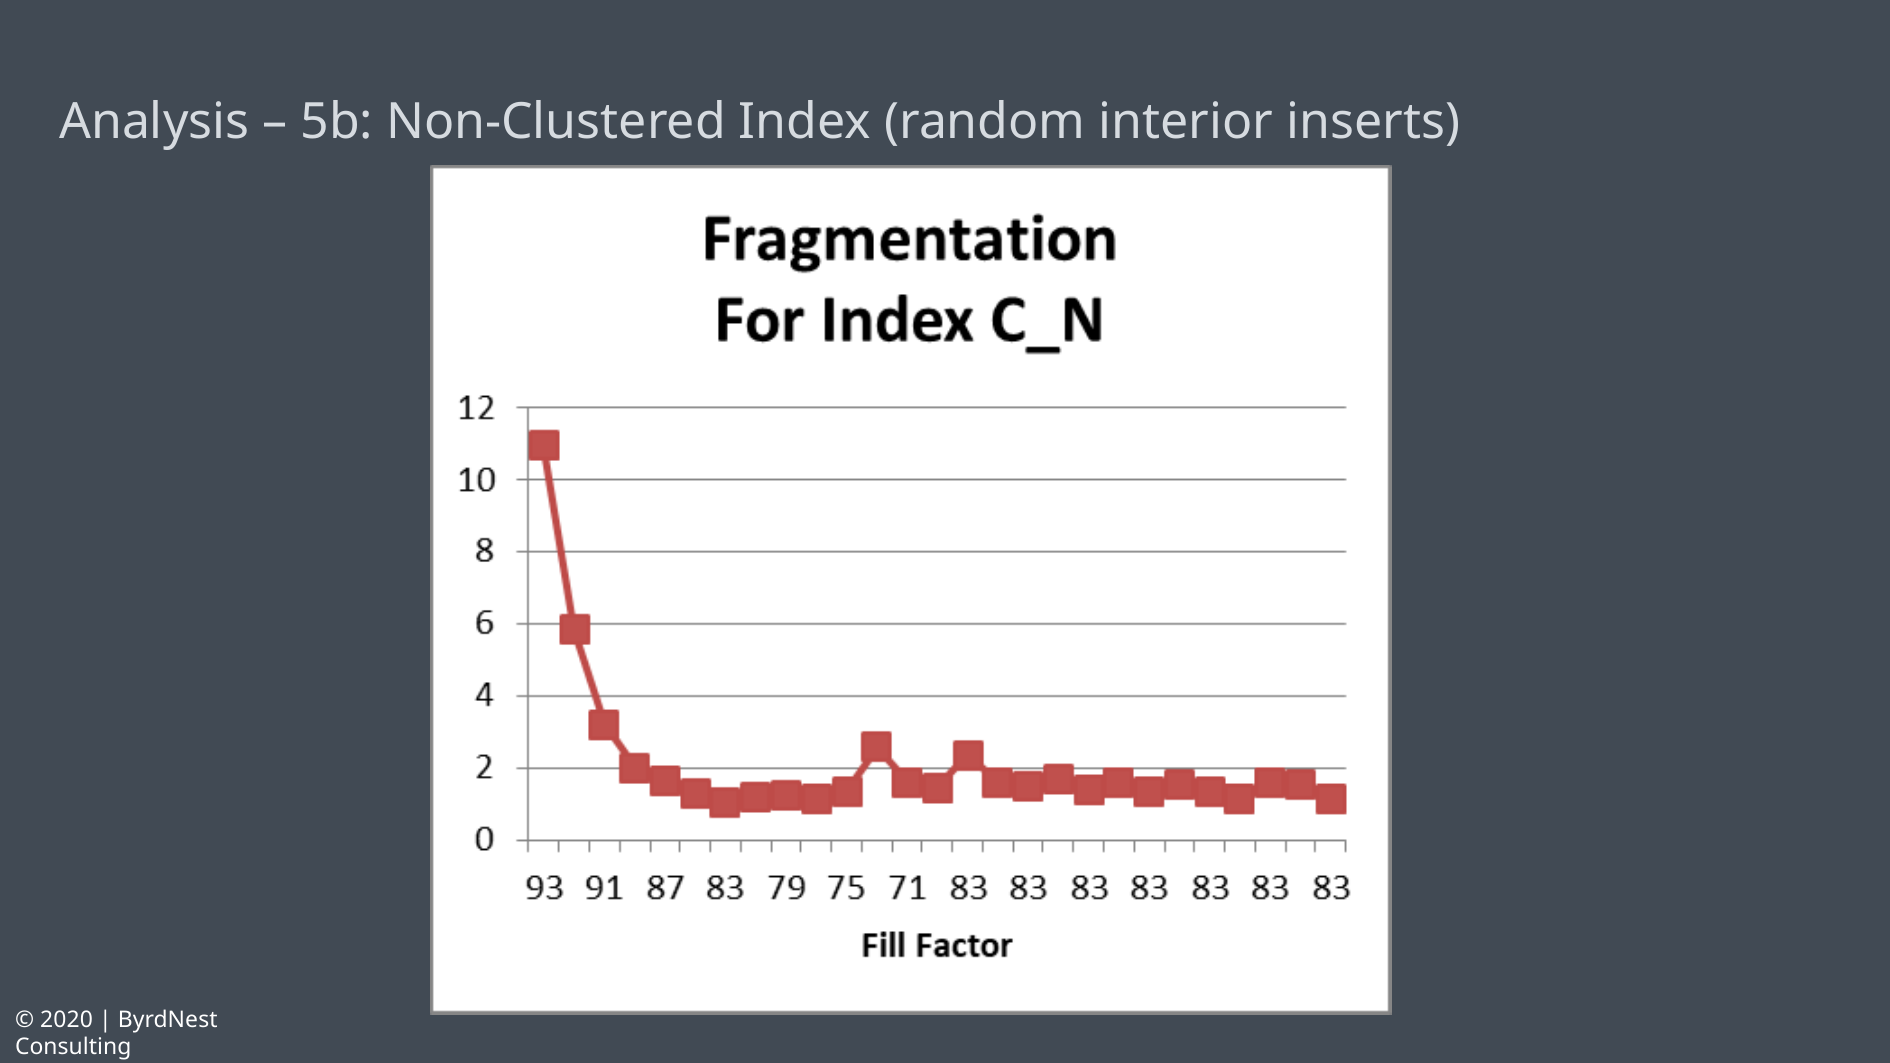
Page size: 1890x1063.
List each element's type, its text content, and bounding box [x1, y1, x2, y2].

title Analysis – 5b: Non-Clustered Index (random interior inserts) [59, 59, 1831, 178]
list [430, 165, 1393, 1016]
text_box © 2020 | ByrdNest Consulting [0, 1001, 337, 1062]
